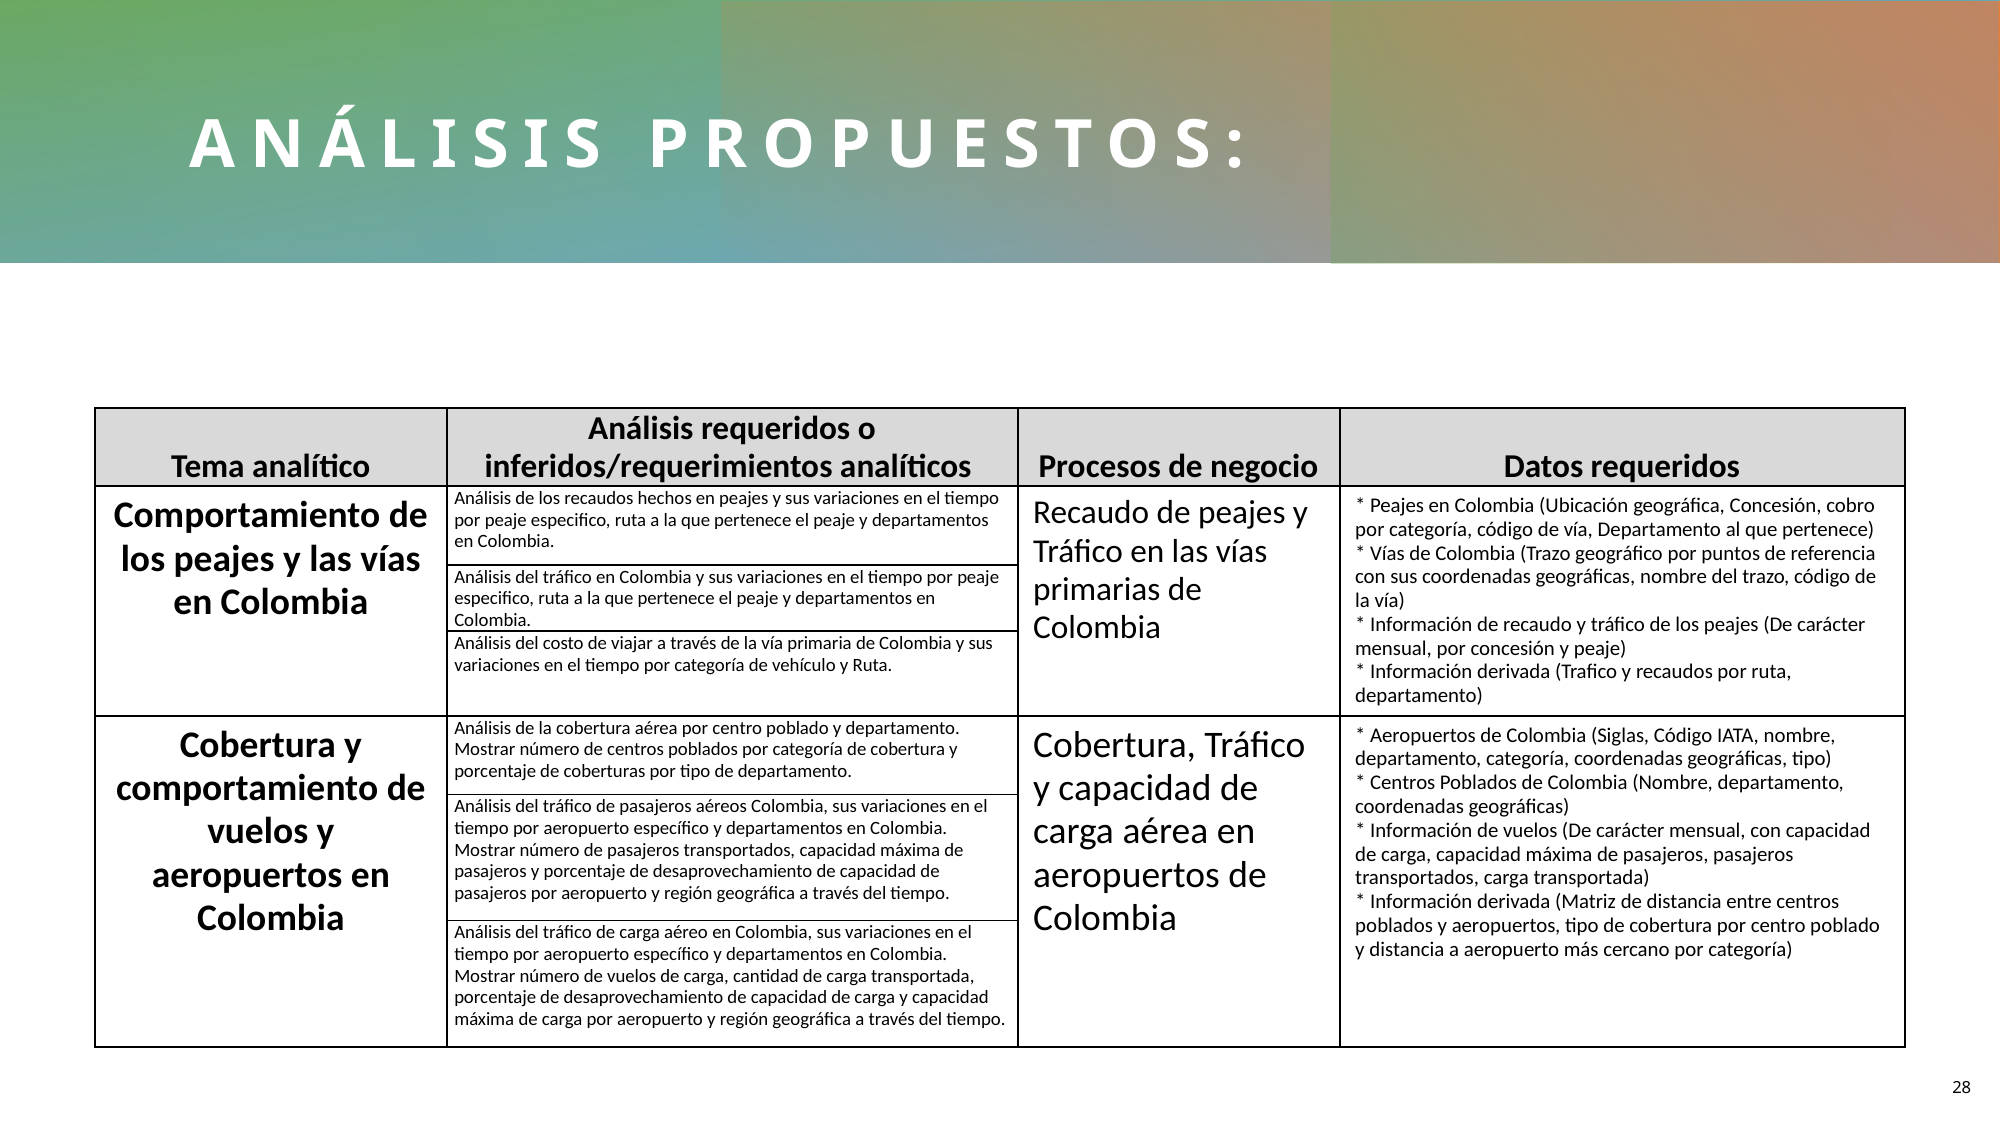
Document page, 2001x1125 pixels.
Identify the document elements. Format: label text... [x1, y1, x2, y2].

slide_number 28 [1914, 1051, 1987, 1125]
table_cell Recaudo de peajes y Tráfico en las vías primarias de Colombia [1019, 487, 1339, 715]
table_cell Cobertura y comportamiento de vuelos y aeropuertos en Colombia [96, 717, 446, 1046]
table_header Datos requeridos [1341, 409, 1904, 485]
table_cell Análisis de la cobertura aérea por centro poblado y departamento. Mostrar número de centros poblados por categoría de cobertura y porcentaje de coberturas por tipo de departamento. [448, 717, 1017, 794]
table_cell Análisis del tráfico de carga aéreo en Colombia, sus variaciones en el tiempo por aeropuerto específico y departamentos en Colombia. Mostrar número de vuelos de carga, cantidad de carga transportada, porcentaje de desaprovechamiento de capacidad de carga y capacidad máxima de carga por aeropuerto y región geográfica a través del tiempo. [448, 921, 1017, 1046]
text_box [0, 264, 2000, 1125]
text_box [0, 0, 1299, 264]
table_cell * Aeropuertos de Colombia (Siglas, Código IATA, nombre, departamento, categoría, coordenadas geográficas, tipo) * Centros Poblados de Colombia (Nombre, departamento, coordenadas geográficas) * Información de vuelos (De carácter mensual, con capacidad de carga, capacidad máxima de pasajeros, pasajeros transportados, carga transportada) * Información derivada (Matriz de distancia entre centros poblados y aeropuertos, tipo de cobertura por centro poblado y distancia a aeropuerto más cercano por categoría) [1341, 717, 1904, 1046]
table_cell Cobertura, Tráfico y capacidad de carga aérea en aeropuertos de Colombia [1019, 717, 1339, 1046]
table_header Análisis requeridos o inferidos/requerimientos analíticos [448, 409, 1017, 485]
table_cell Análisis de los recaudos hechos en peajes y sus variaciones en el tiempo por peaje especifico, ruta a la que pertenece el peaje y departamentos en Colombia. [448, 487, 1017, 564]
text_box [1299, 0, 1999, 264]
title Análisis propuestos: [189, 61, 1892, 221]
table_header Tema analítico [96, 409, 446, 485]
table_header Procesos de negocio [1019, 409, 1339, 485]
table_cell * Peajes en Colombia (Ubicación geográfica, Concesión, cobro por categoría, código de vía, Departamento al que pertenece) * Vías de Colombia (Trazo geográfico por puntos de referencia con sus coordenadas geográficas, nombre del trazo, código de la vía) * Información de recaudo y tráfico de los peajes (De carácter mensual, por concesión y peaje) * Información derivada (Trafico y recaudos por ruta, departamento) [1341, 487, 1904, 715]
table_cell Análisis del tráfico en Colombia y sus variaciones en el tiempo por peaje especifico, ruta a la que pertenece el peaje y departamentos en Colombia. [448, 566, 1017, 630]
table_cell Comportamiento de los peajes y las vías en Colombia [96, 487, 446, 715]
table_cell Análisis del tráfico de pasajeros aéreos Colombia, sus variaciones en el tiempo por aeropuerto específico y departamentos en Colombia. Mostrar número de pasajeros transportados, capacidad máxima de pasajeros y porcentaje de desaprovechamiento de capacidad de pasajeros por aeropuerto y región geográfica a través del tiempo. [448, 795, 1017, 920]
table_cell Análisis del costo de viajar a través de la vía primaria de Colombia y sus variaciones en el tiempo por categoría de vehículo y Ruta. [448, 632, 1017, 715]
